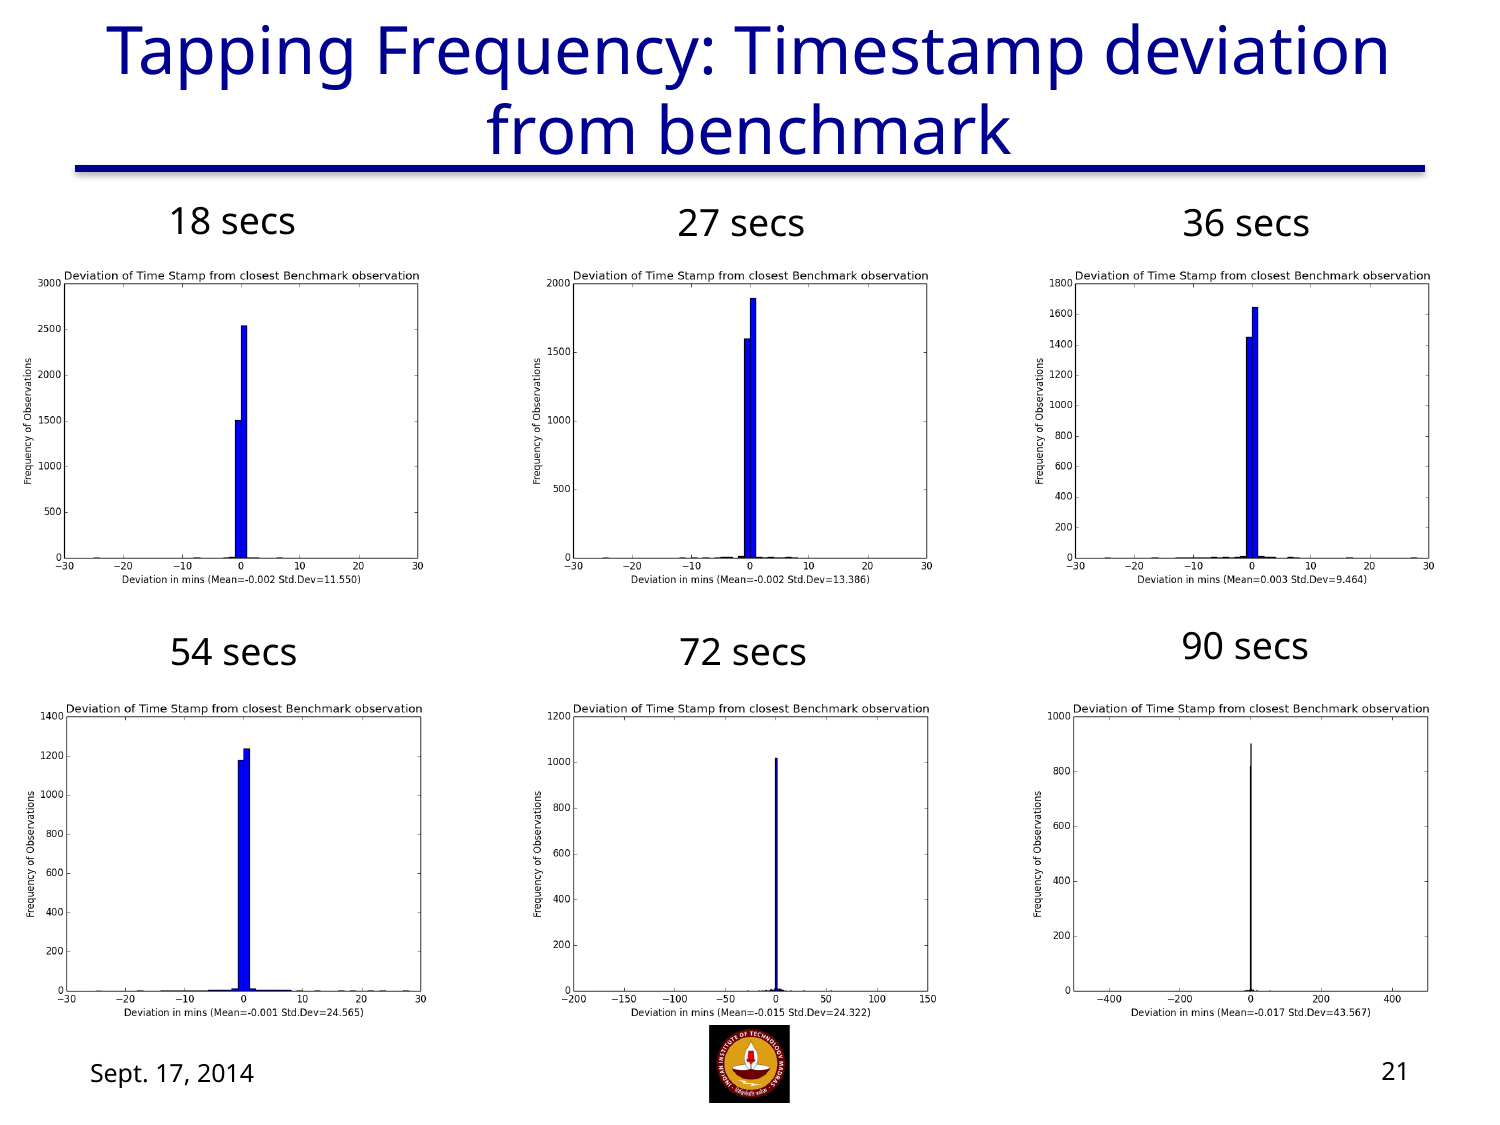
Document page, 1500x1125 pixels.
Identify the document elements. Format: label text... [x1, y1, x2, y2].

slide_number 21 [1074, 1042, 1425, 1103]
list 18 secs [3, 171, 461, 250]
picture [516, 682, 973, 1103]
text_box 27 secs [512, 191, 971, 252]
text_box 72 secs [514, 620, 972, 682]
picture [1018, 249, 1475, 592]
picture [516, 249, 973, 592]
title Tapping Frequency: Timestamp deviation from benchmark [75, 0, 1425, 182]
text_box 36 secs [1017, 191, 1475, 249]
picture [9, 682, 466, 1025]
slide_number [75, 1042, 425, 1103]
picture [1016, 682, 1473, 1025]
text_box 90 secs [1016, 614, 1474, 682]
picture [6, 249, 463, 592]
text_box 54 secs [5, 620, 463, 684]
